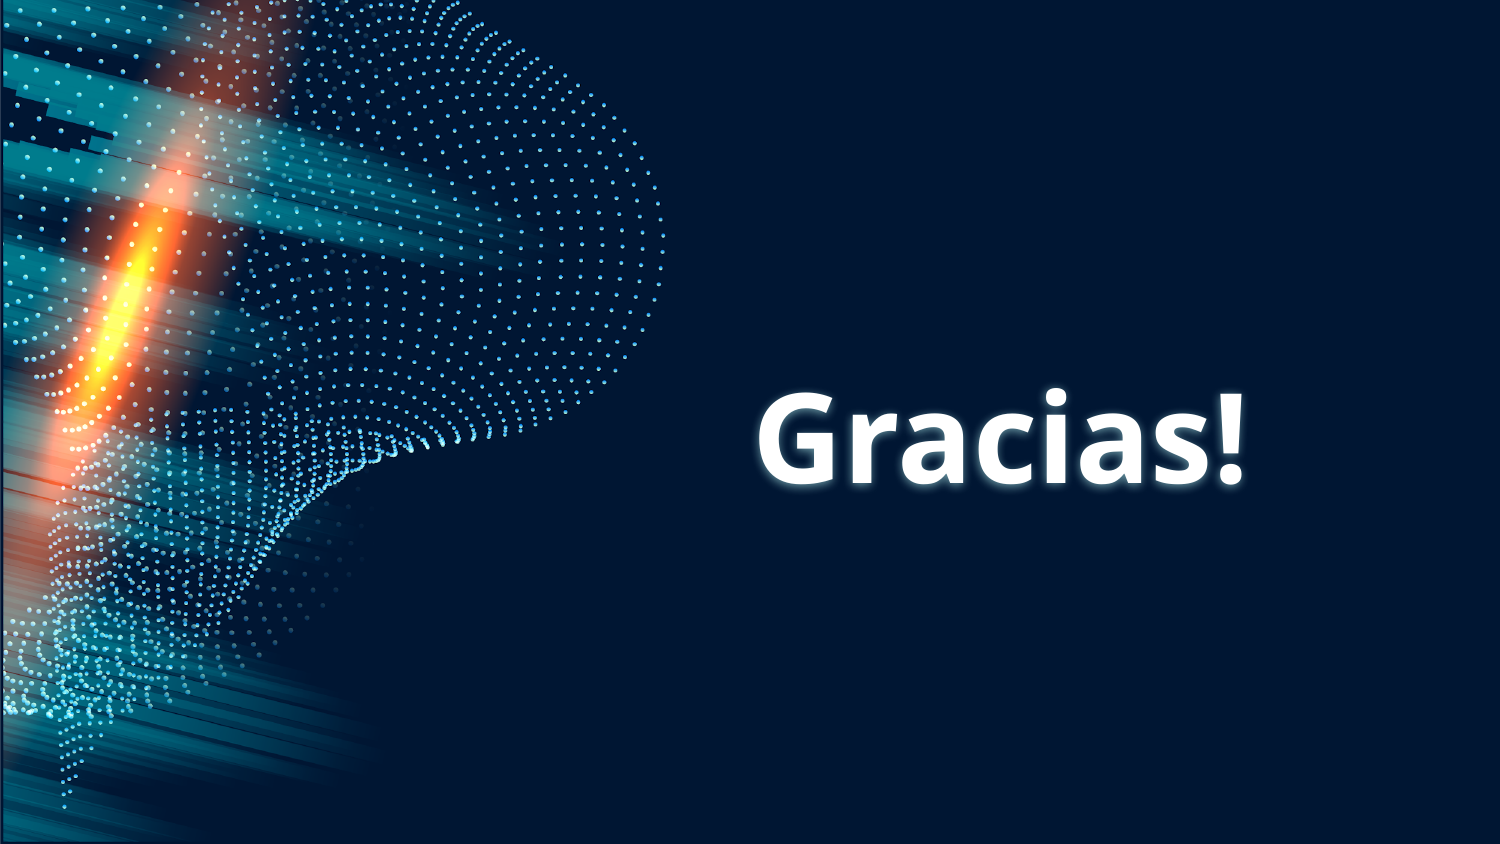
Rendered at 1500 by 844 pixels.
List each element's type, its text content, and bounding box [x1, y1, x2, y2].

title Gracias! [605, 347, 1397, 524]
picture [0, 0, 1500, 844]
